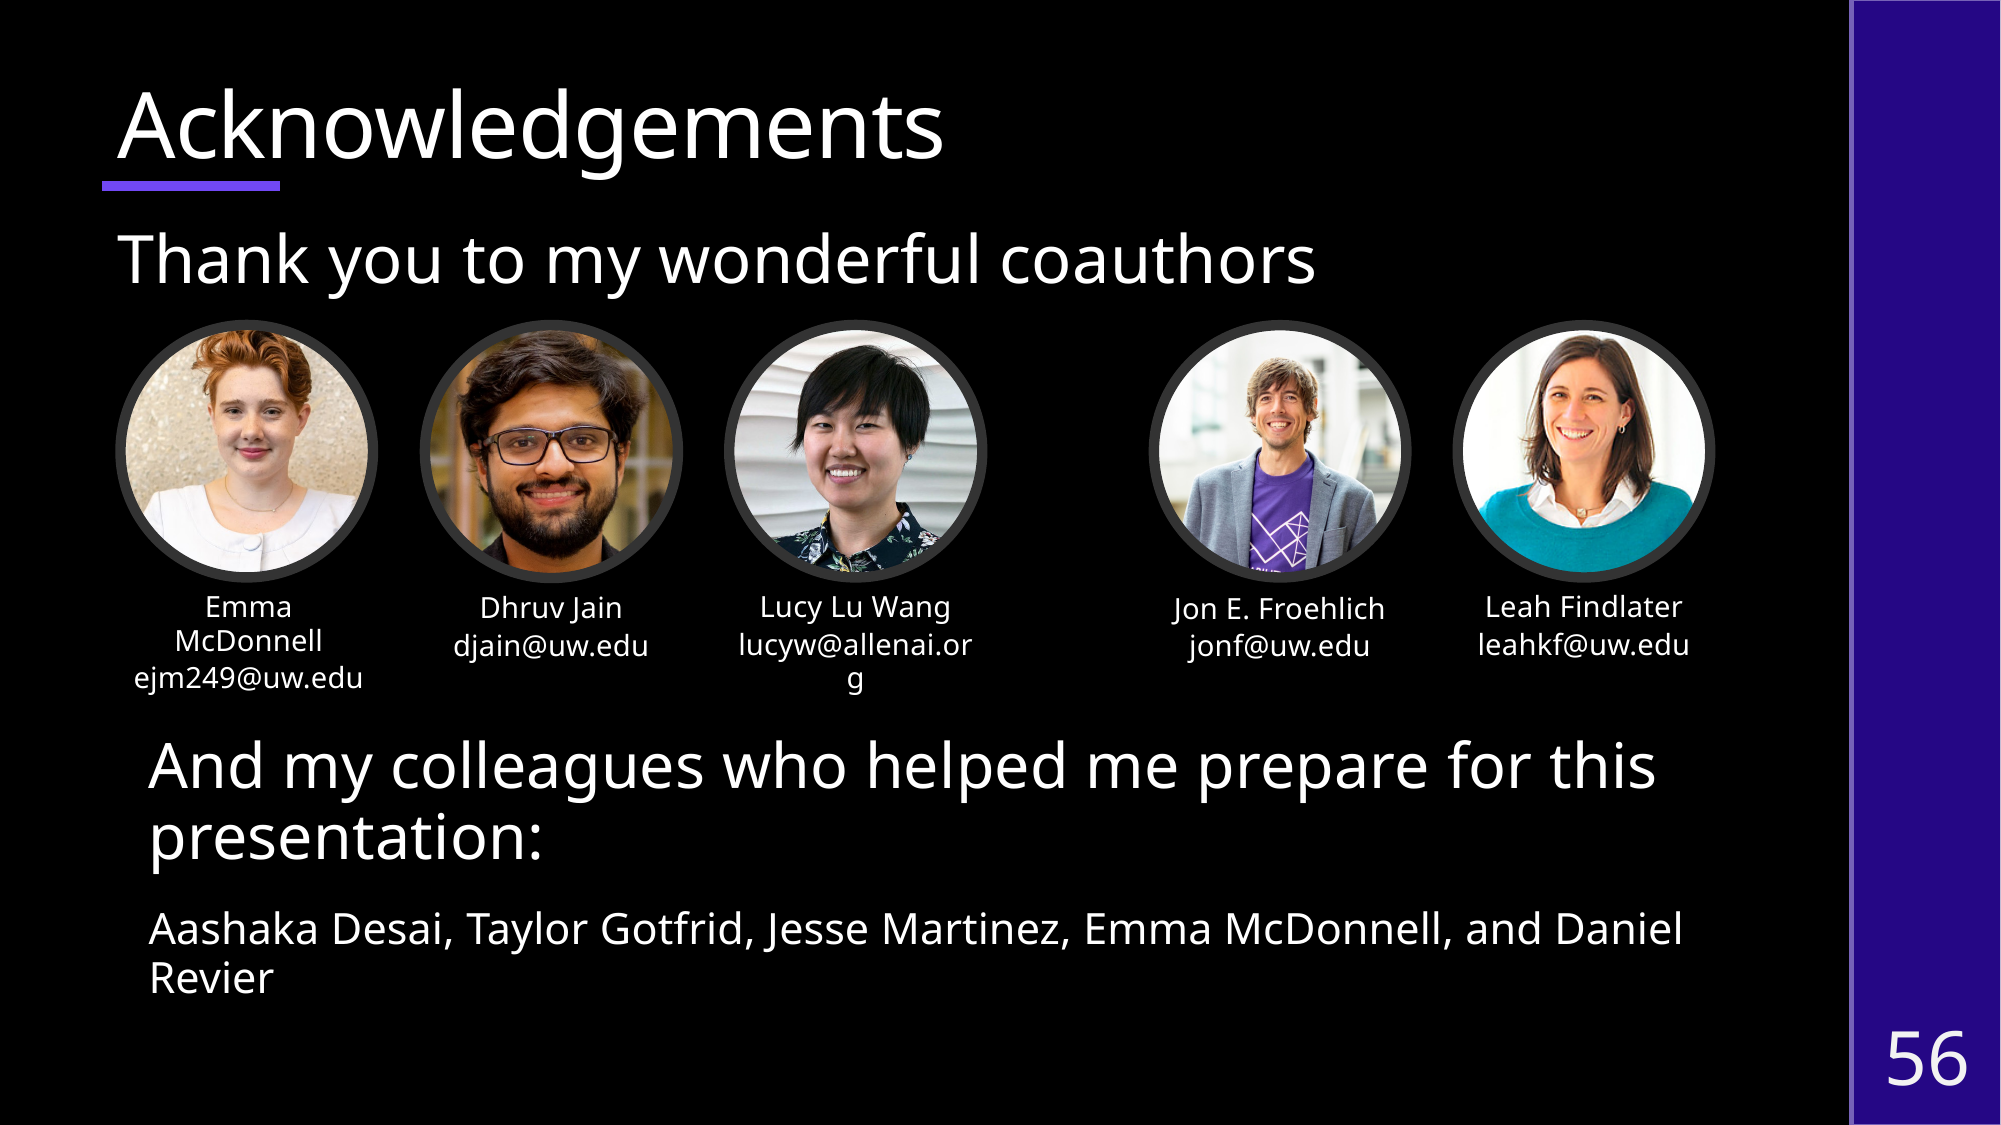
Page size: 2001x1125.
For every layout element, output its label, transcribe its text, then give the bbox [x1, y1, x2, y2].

picture [120, 324, 374, 578]
title Acknowledgements [102, 48, 1693, 186]
text_box Leah Findlater leahkf@uw.edu [1448, 583, 1720, 723]
text_box Jon E. Froehlich jonf@uw.edu [1144, 585, 1416, 725]
picture [424, 324, 679, 579]
picture [728, 324, 983, 578]
picture [1457, 324, 1711, 578]
picture [1153, 324, 1407, 578]
text_box Dhruv Jain djain@uw.edu [415, 584, 687, 724]
list Thank you to my wonderful coauthors [102, 215, 1513, 326]
text_box Emma McDonnell ejm249@uw.edu [113, 583, 385, 723]
text_box And my colleagues who helped me prepare for this presentation: Aashaka Desai, Taylor Gotfrid, Jesse Martinez, Emma McDonnell, and Daniel Revier [133, 723, 1781, 1013]
text_box Lucy Lu Wang lucyw@allenai.org [720, 583, 992, 723]
slide_number 56 [1852, 1012, 2000, 1110]
